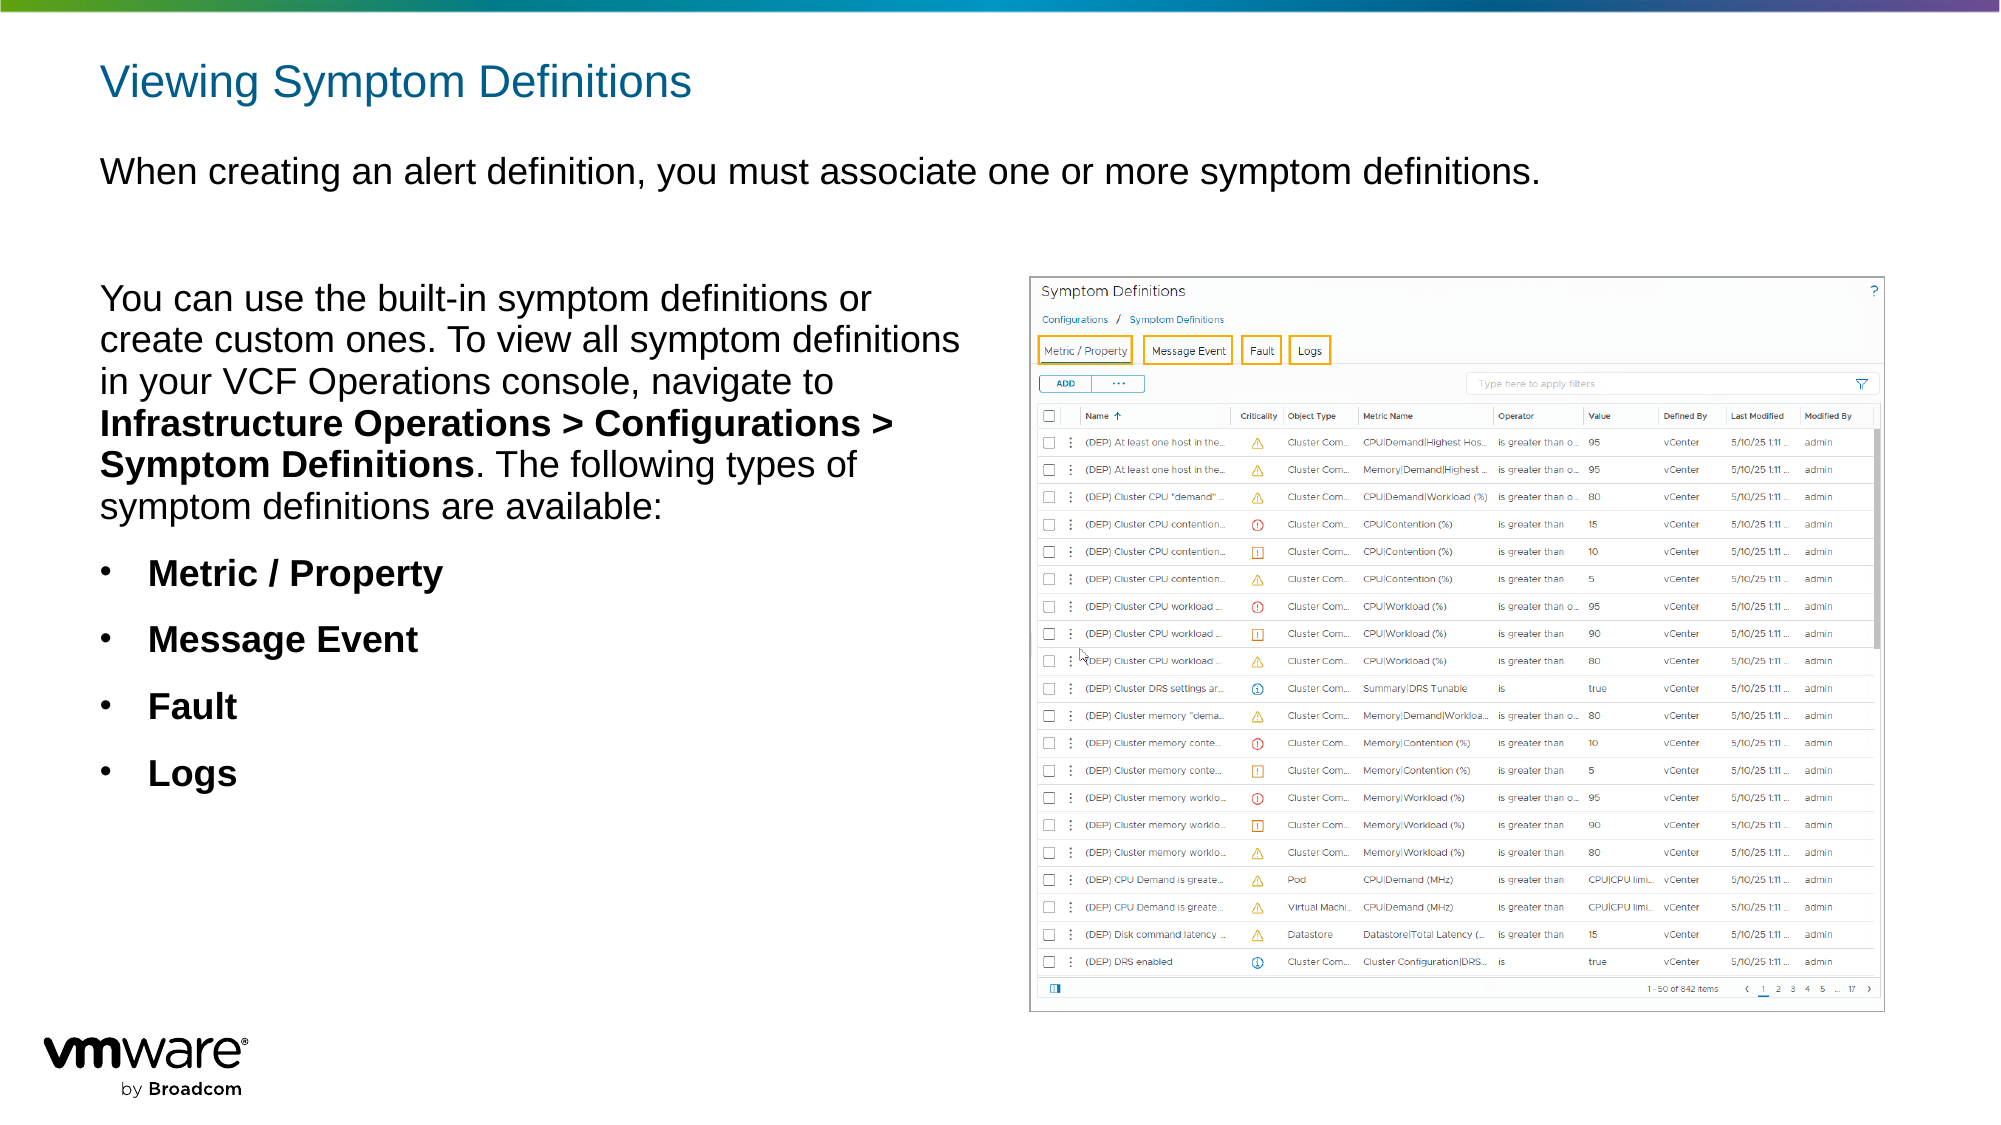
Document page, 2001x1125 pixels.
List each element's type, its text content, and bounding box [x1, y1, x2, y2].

picture [0, 0, 2000, 30]
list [1029, 276, 1885, 1012]
list You can use the built-in symptom definitions or create custom ones. To view all symptom definitions in your VCF Operations console, navigate to Infrastructure Operations > Configurations > Symptom Definitions. The following types of symptom definitions are available: Metric / Property Message Event Fault Logs [99, 276, 987, 1012]
title Viewing Symptom Definitions [99, 54, 1900, 113]
list When creating an alert definition, you must associate one or more symptom definitions. [99, 149, 1900, 247]
